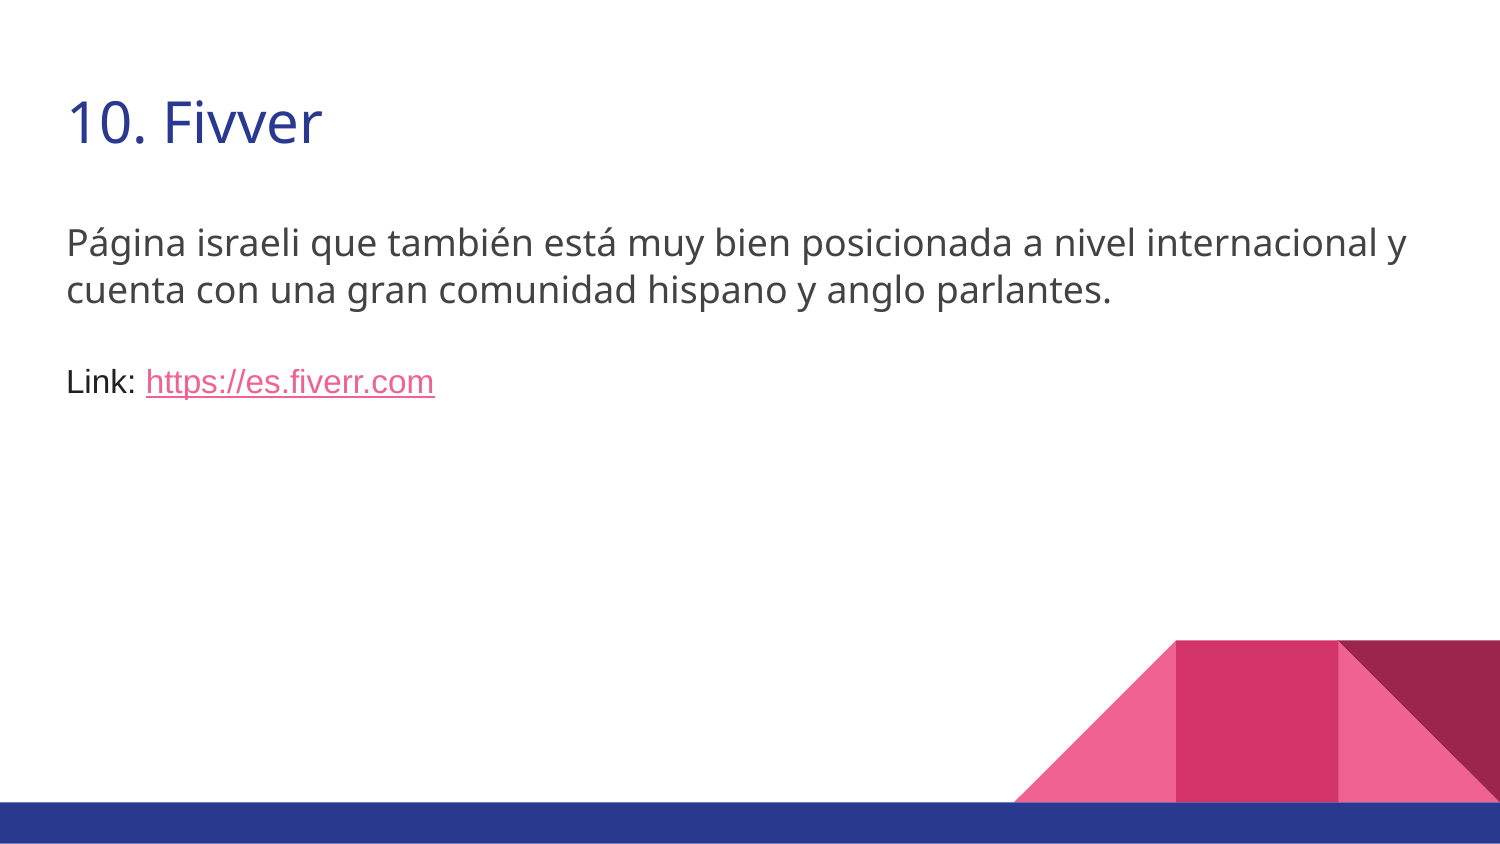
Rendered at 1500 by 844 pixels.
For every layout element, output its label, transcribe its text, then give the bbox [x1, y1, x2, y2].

list Página israeli que también está muy bien posicionada a nivel internacional y cuenta con una gran comunidad hispano y anglo parlantes. Link: https://es.fiverr.com [51, 201, 1449, 782]
title 10. Fivver [51, 70, 1449, 171]
